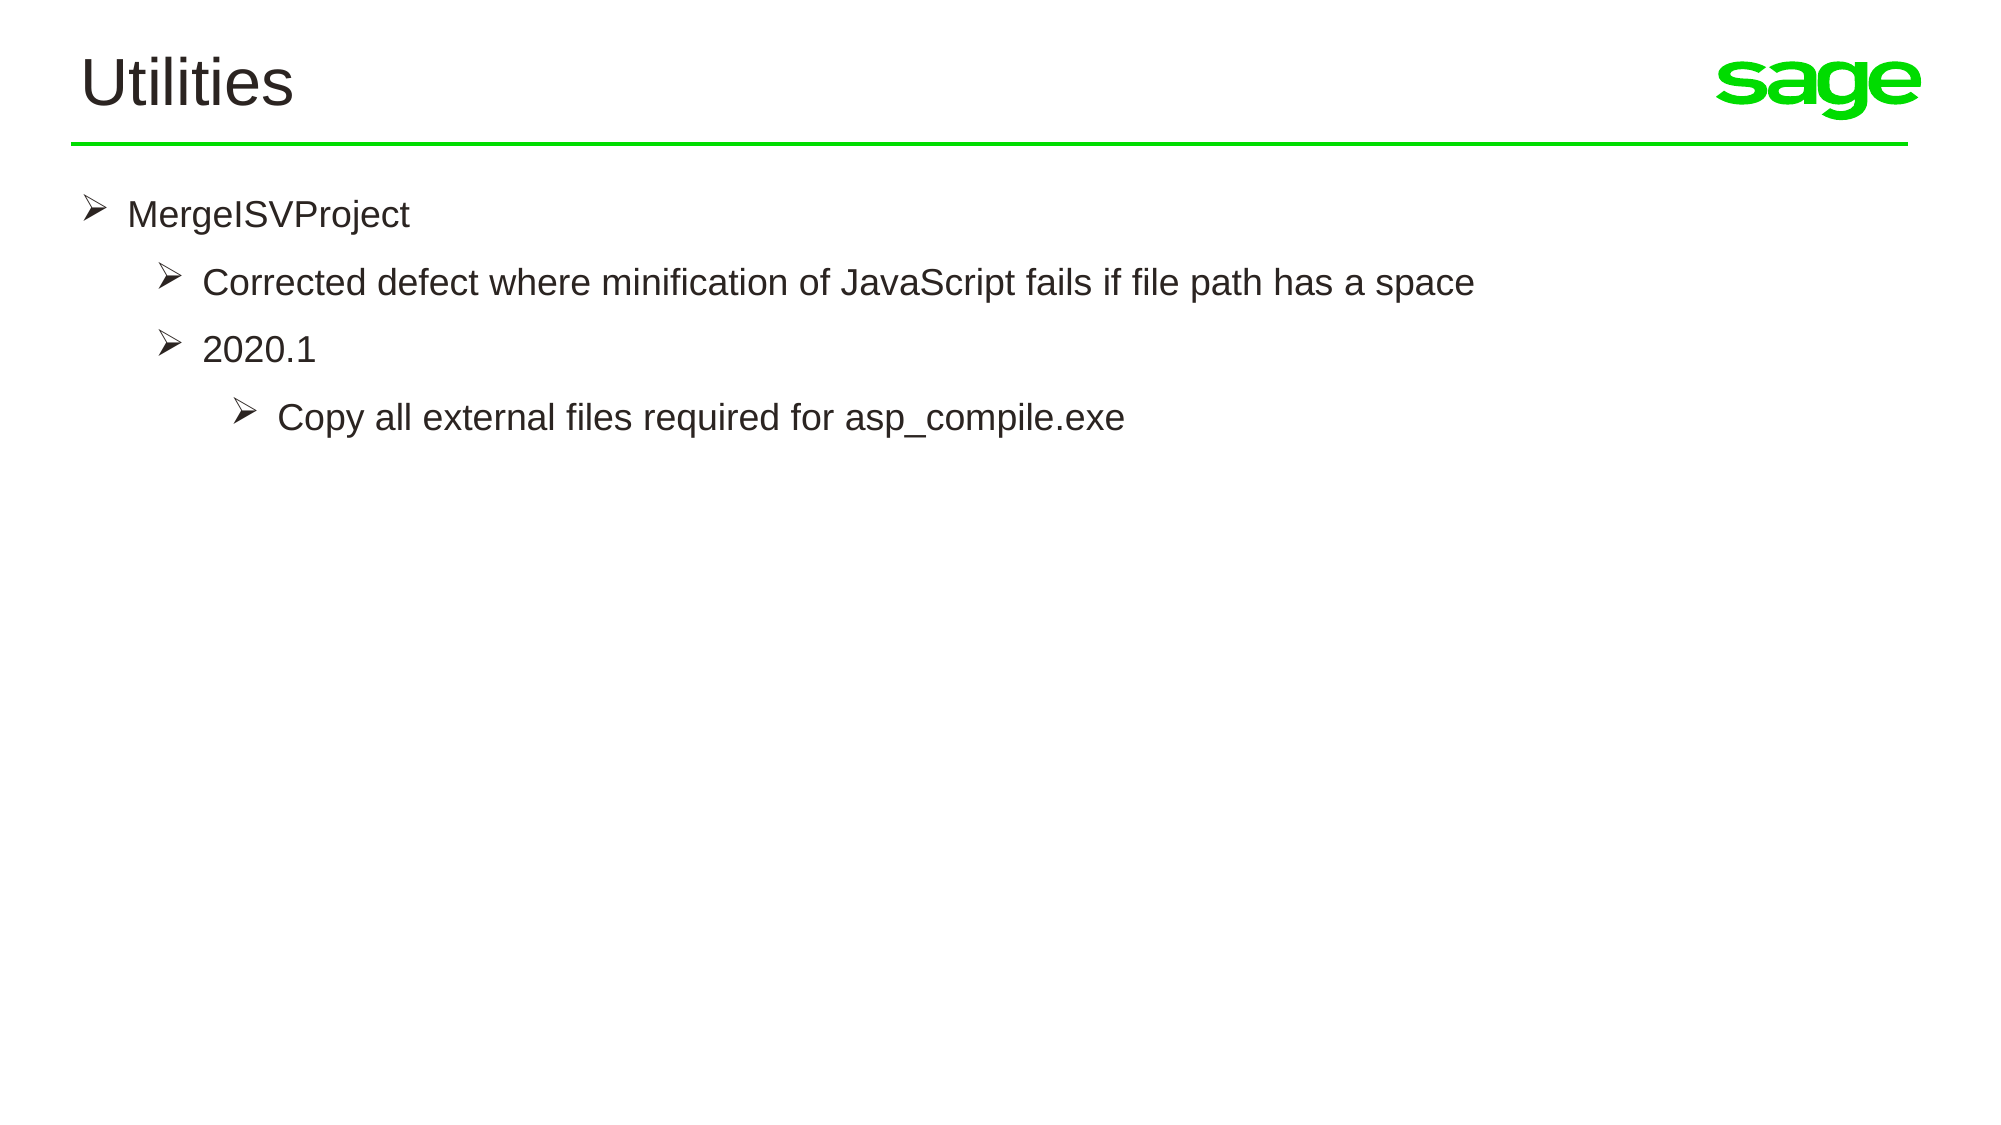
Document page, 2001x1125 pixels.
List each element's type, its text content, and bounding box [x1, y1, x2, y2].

text_box MergeISVProject Corrected defect where minification of JavaScript fails if file path has a space 2020.1 Copy all external files required for asp_compile.exe [65, 160, 1773, 446]
text_box Utilities [65, 31, 1309, 126]
